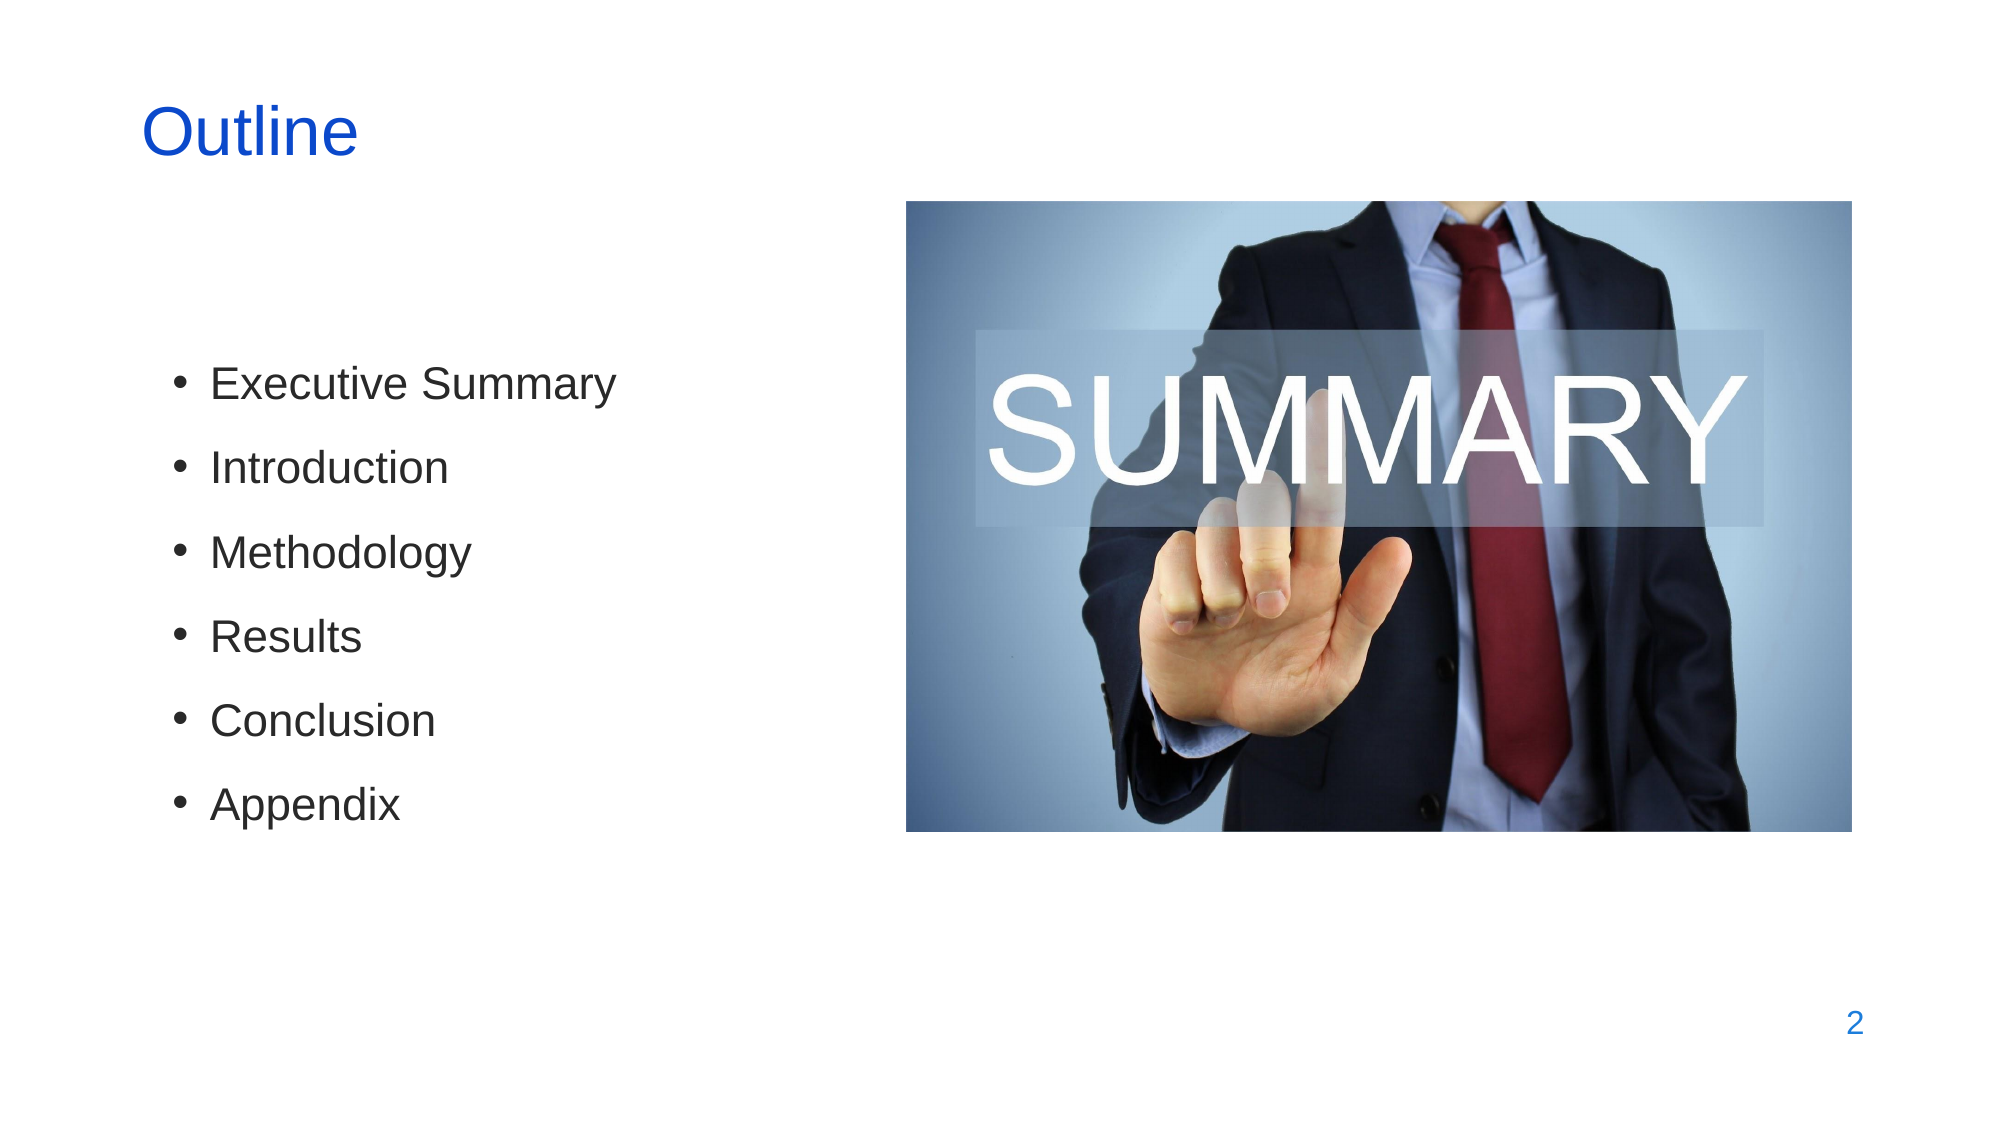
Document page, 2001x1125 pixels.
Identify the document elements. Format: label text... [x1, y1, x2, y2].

text_box Outline [126, 88, 1852, 179]
picture [905, 201, 1852, 832]
slide_number ‹#› [1429, 988, 1880, 1055]
text_box Executive Summary Introduction Methodology Results Conclusion Appendix [157, 346, 1005, 892]
